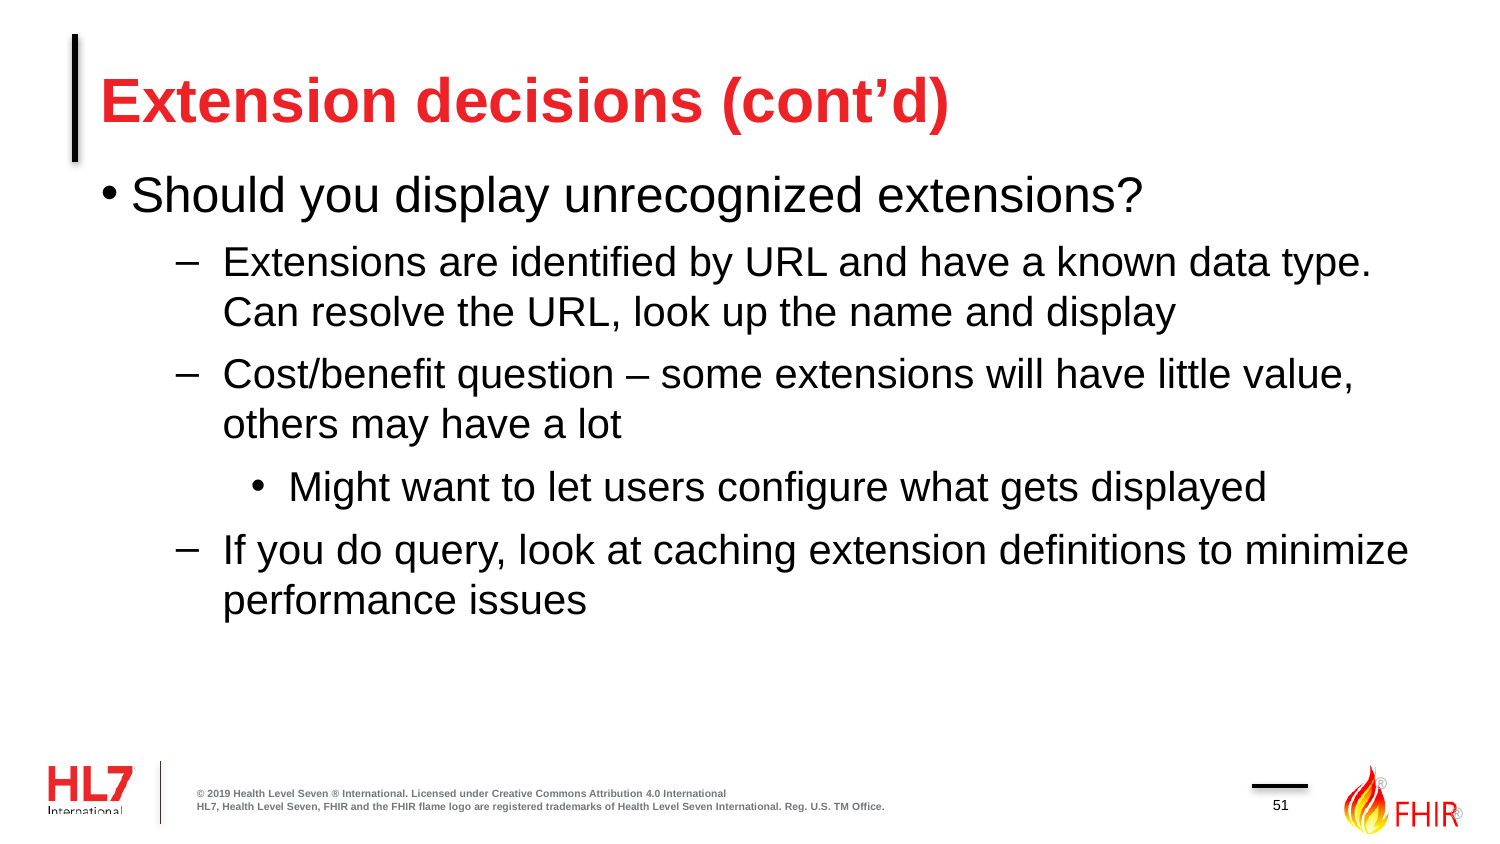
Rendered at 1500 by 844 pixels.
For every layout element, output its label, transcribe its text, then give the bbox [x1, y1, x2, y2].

title Extension decisions (cont’d) [100, 33, 1451, 162]
footer © 2019 Health Level Seven ® International. Licensed under Creative Commons Attribution 4.0 International HL7, Health Level Seven, FHIR and the FHIR flame logo are registered trademarks of Health Level Seven International. Reg. U.S. TM Office. [196, 786, 941, 813]
slide_number 51 [1258, 786, 1304, 813]
list Should you display unrecognized extensions? Extensions are identified by URL and have a known data type. Can resolve the URL, look up the name and display Cost/benefit question – some extensions will have little value, others may have a lot Might want to let users configure what gets displayed If you do query, look at caching extension definitions to minimize performance issues [100, 162, 1451, 731]
picture [1339, 760, 1463, 837]
